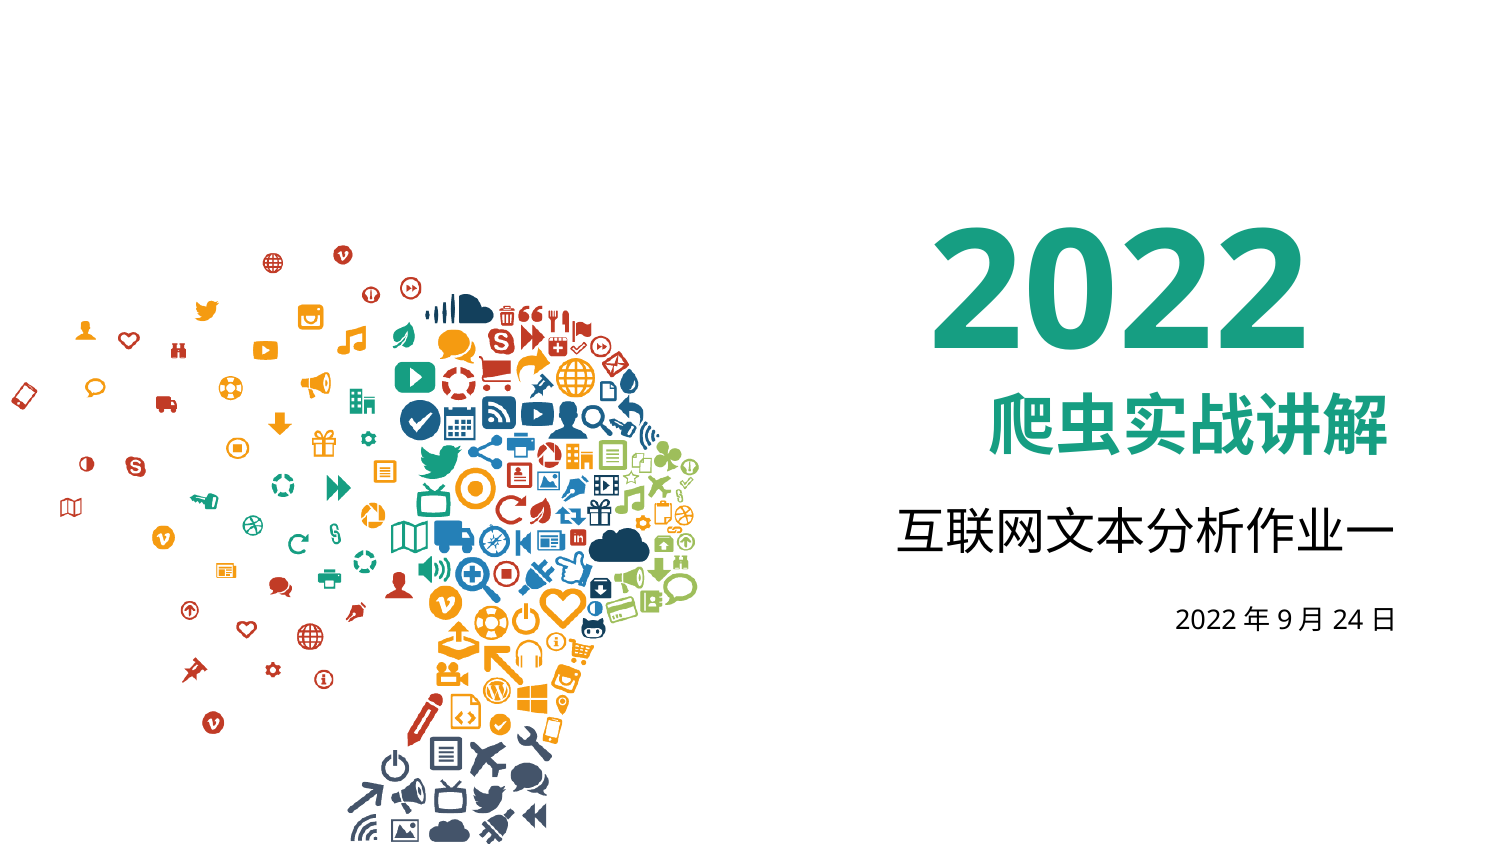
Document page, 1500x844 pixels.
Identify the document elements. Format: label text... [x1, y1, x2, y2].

picture [0, 235, 715, 844]
text_box 2022年9月24日 [1163, 596, 1409, 641]
text_box 互联网文本分析作业一 [895, 499, 1406, 560]
text_box 爬虫实战讲解 [976, 377, 1428, 470]
text_box 2022 [916, 175, 1428, 388]
